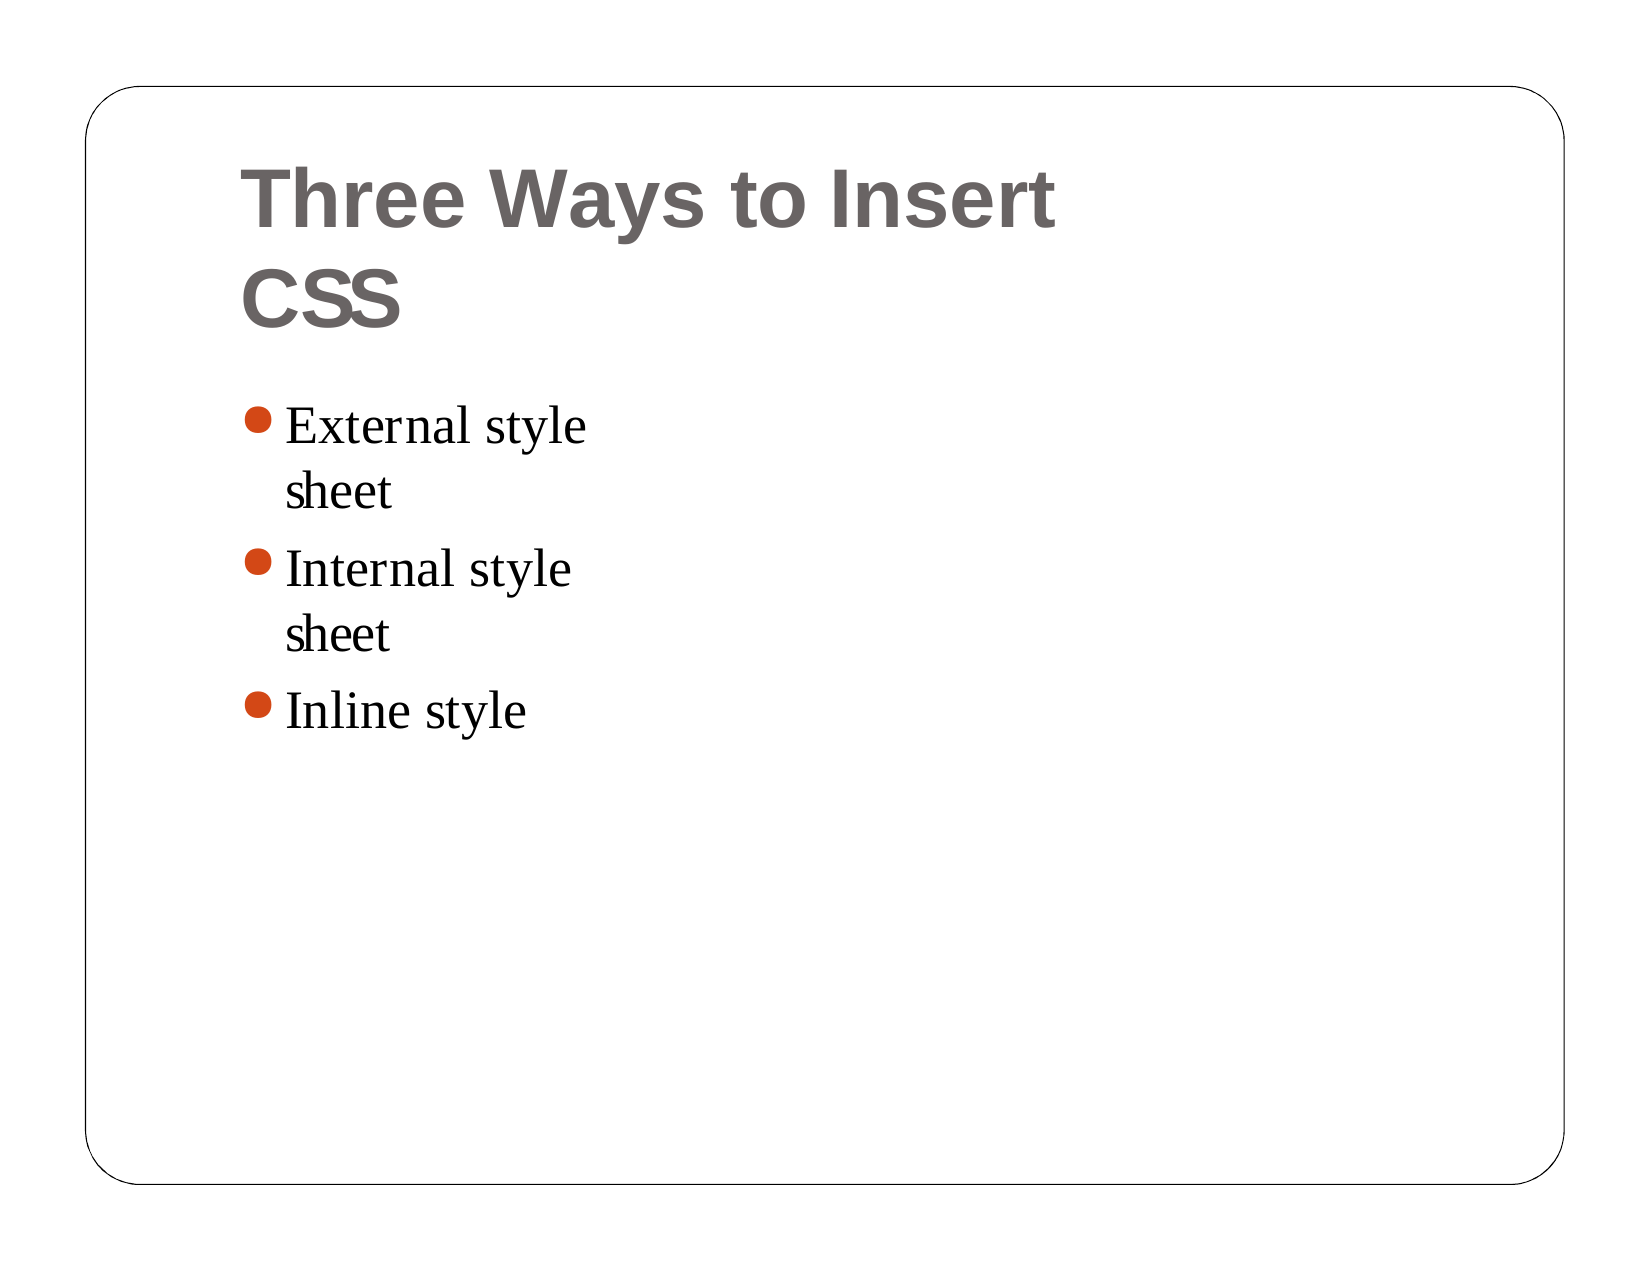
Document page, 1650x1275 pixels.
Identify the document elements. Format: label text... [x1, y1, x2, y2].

title Three Ways to Insert CSS [237, 141, 1123, 258]
text_box External style sheet Internal style sheet Inline style [237, 375, 671, 639]
slide_number [113, 1113, 160, 1275]
